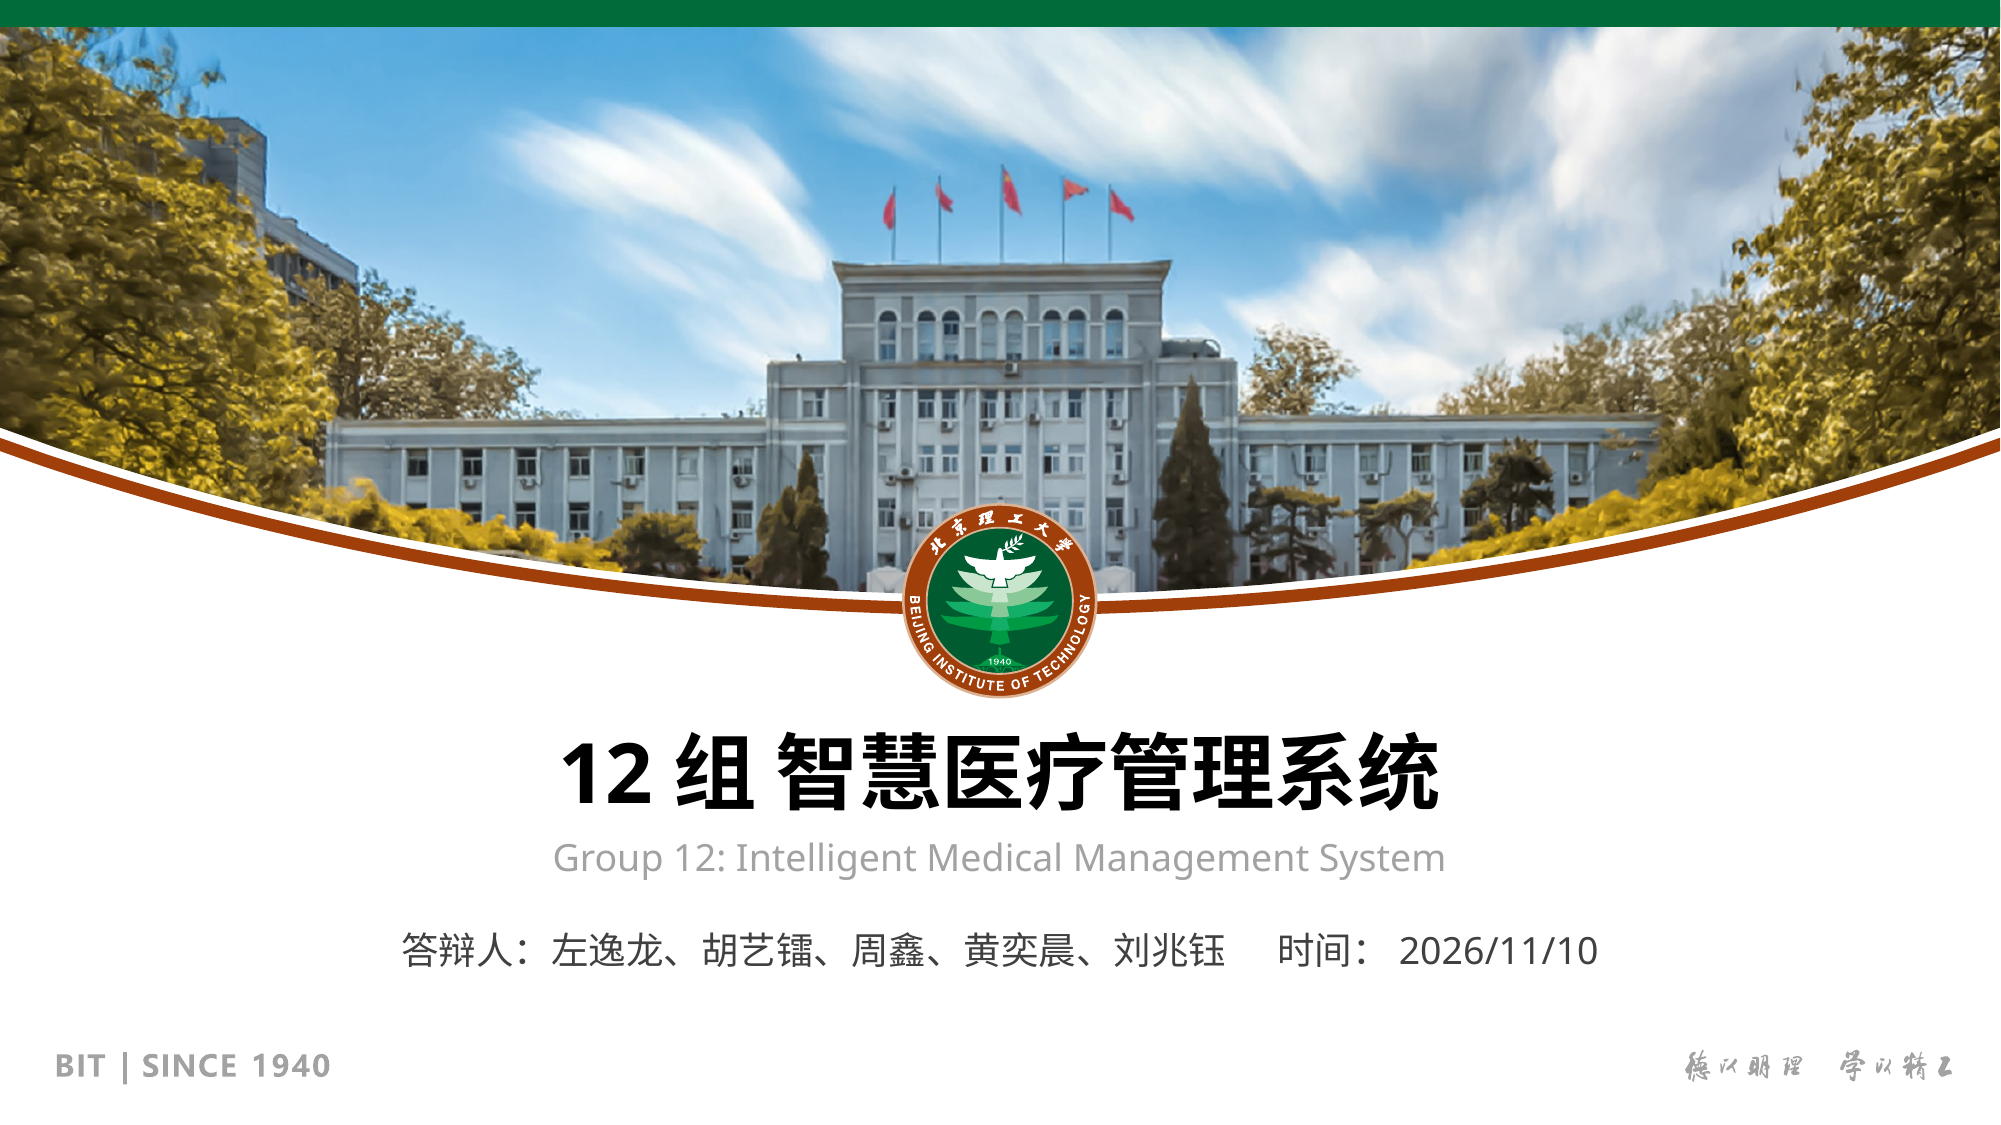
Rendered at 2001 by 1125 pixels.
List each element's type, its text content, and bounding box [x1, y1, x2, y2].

picture [0, 27, 2000, 594]
text_box 12组 智慧医疗管理系统 [131, 703, 1869, 815]
text_box 答辩人：左逸龙、胡艺镭、周鑫、黄奕晨、刘兆钰 时间：2025/9/3 [131, 902, 1869, 1000]
text_box Group 12: Intelligent Medical Management System [131, 815, 1869, 902]
